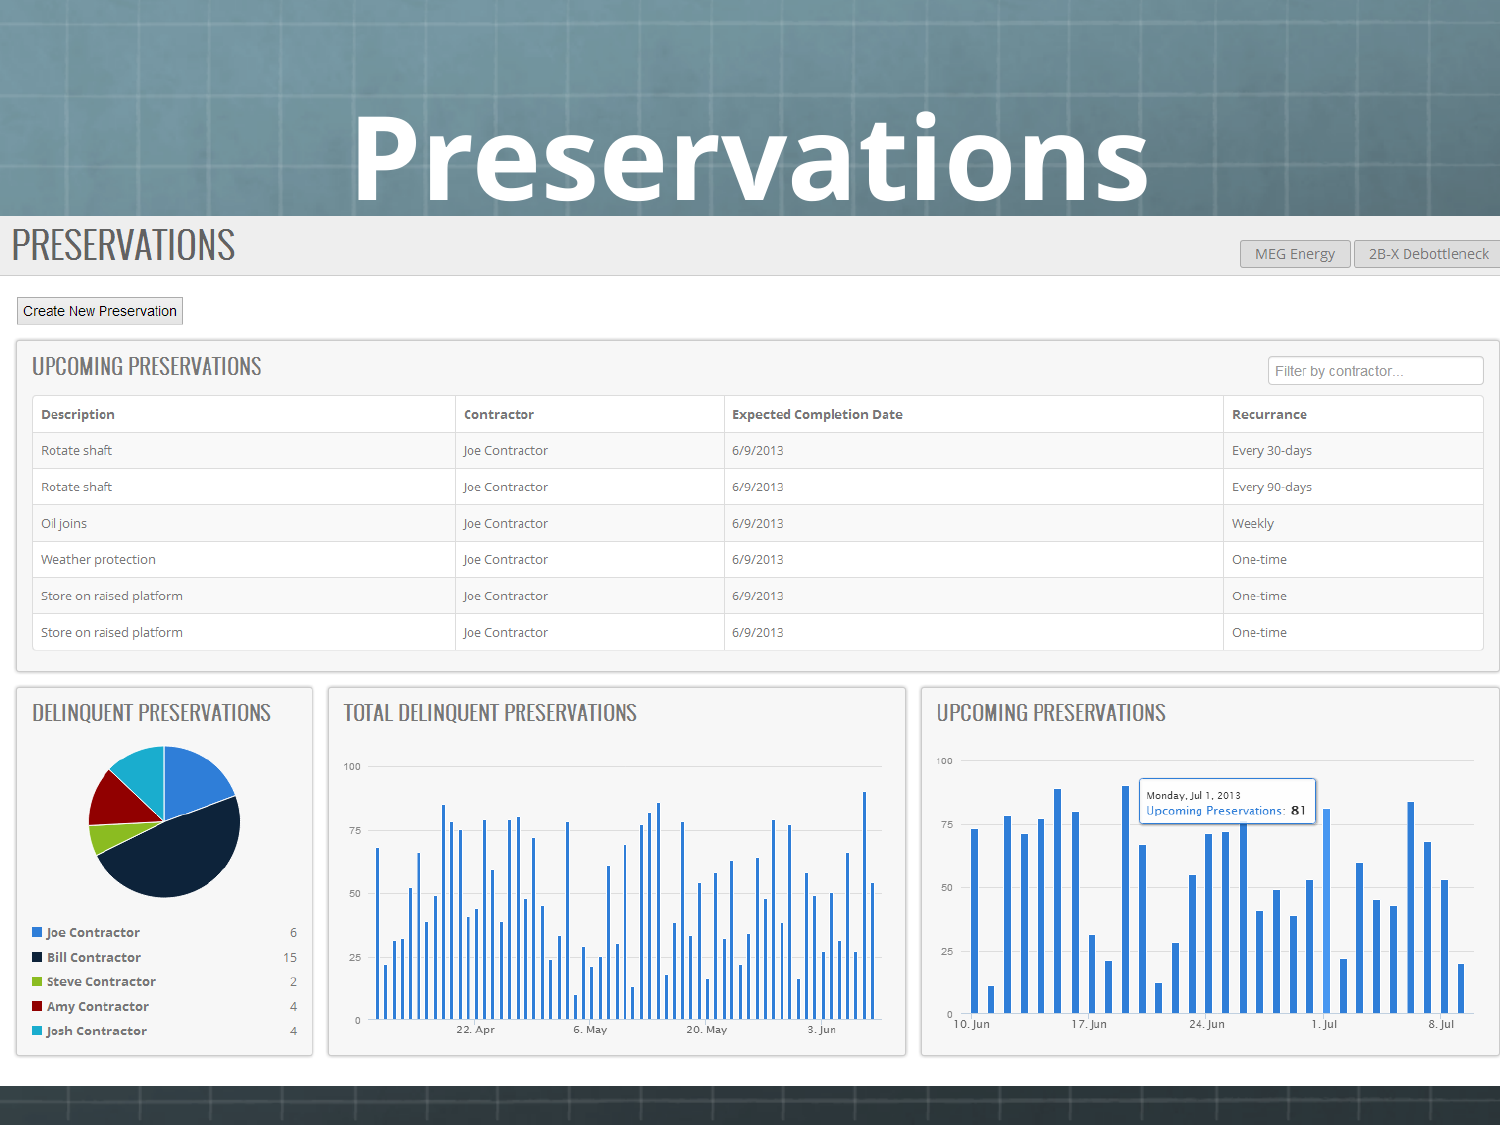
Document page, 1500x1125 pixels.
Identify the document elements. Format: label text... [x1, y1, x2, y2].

title Preservations [127, 17, 1372, 194]
picture [0, 0, 1500, 1125]
